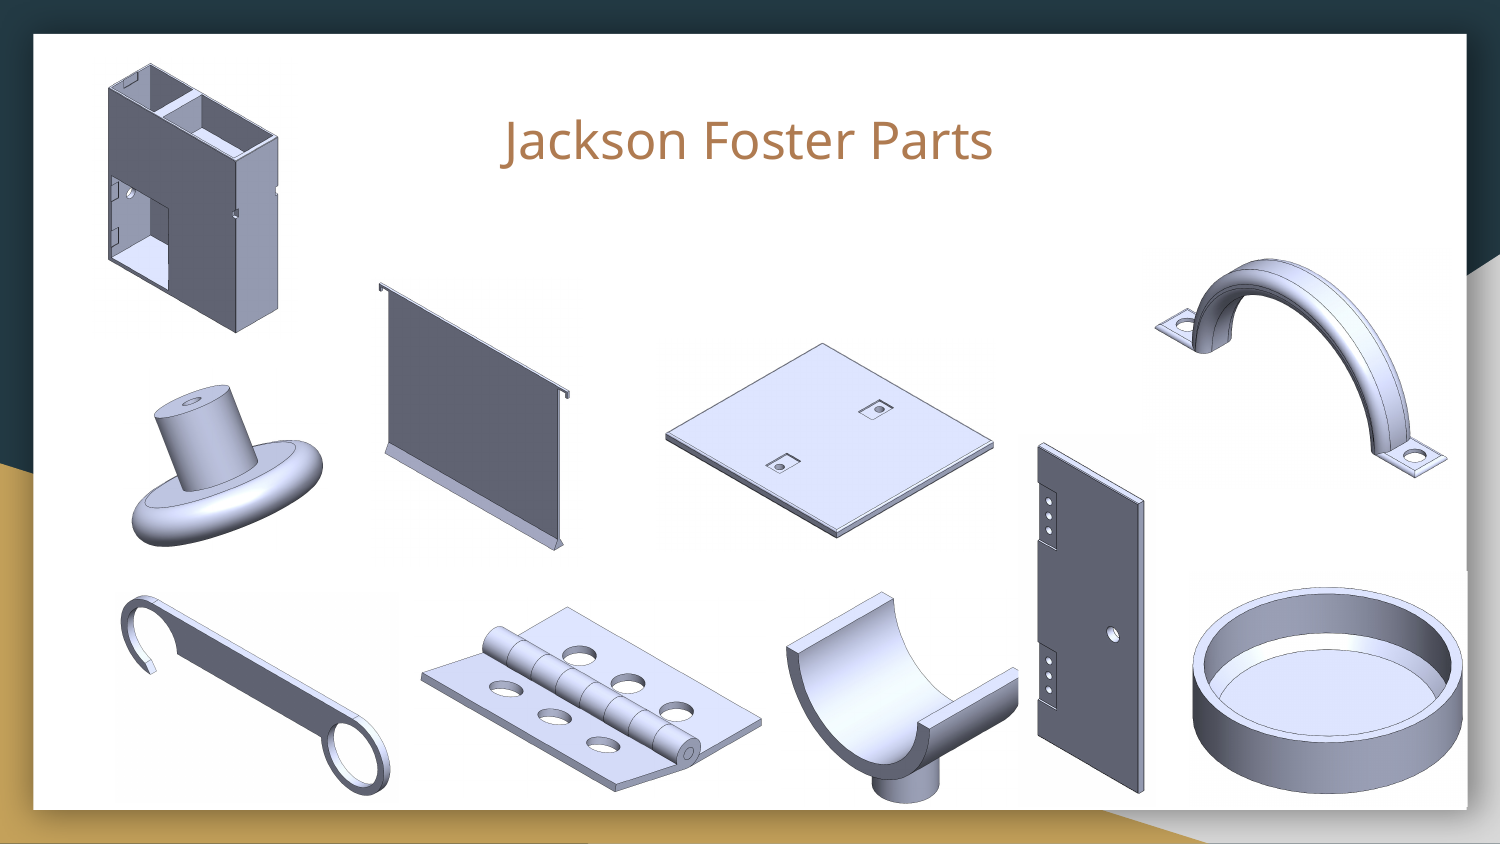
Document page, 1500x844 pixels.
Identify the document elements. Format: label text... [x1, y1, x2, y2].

picture [92, 57, 298, 340]
picture [780, 248, 1453, 807]
picture [655, 338, 996, 552]
picture [371, 277, 583, 567]
title Jackson Foster Parts [303, 92, 1366, 188]
picture [1189, 571, 1468, 807]
picture [122, 368, 329, 552]
picture [413, 597, 766, 798]
picture [115, 592, 399, 803]
